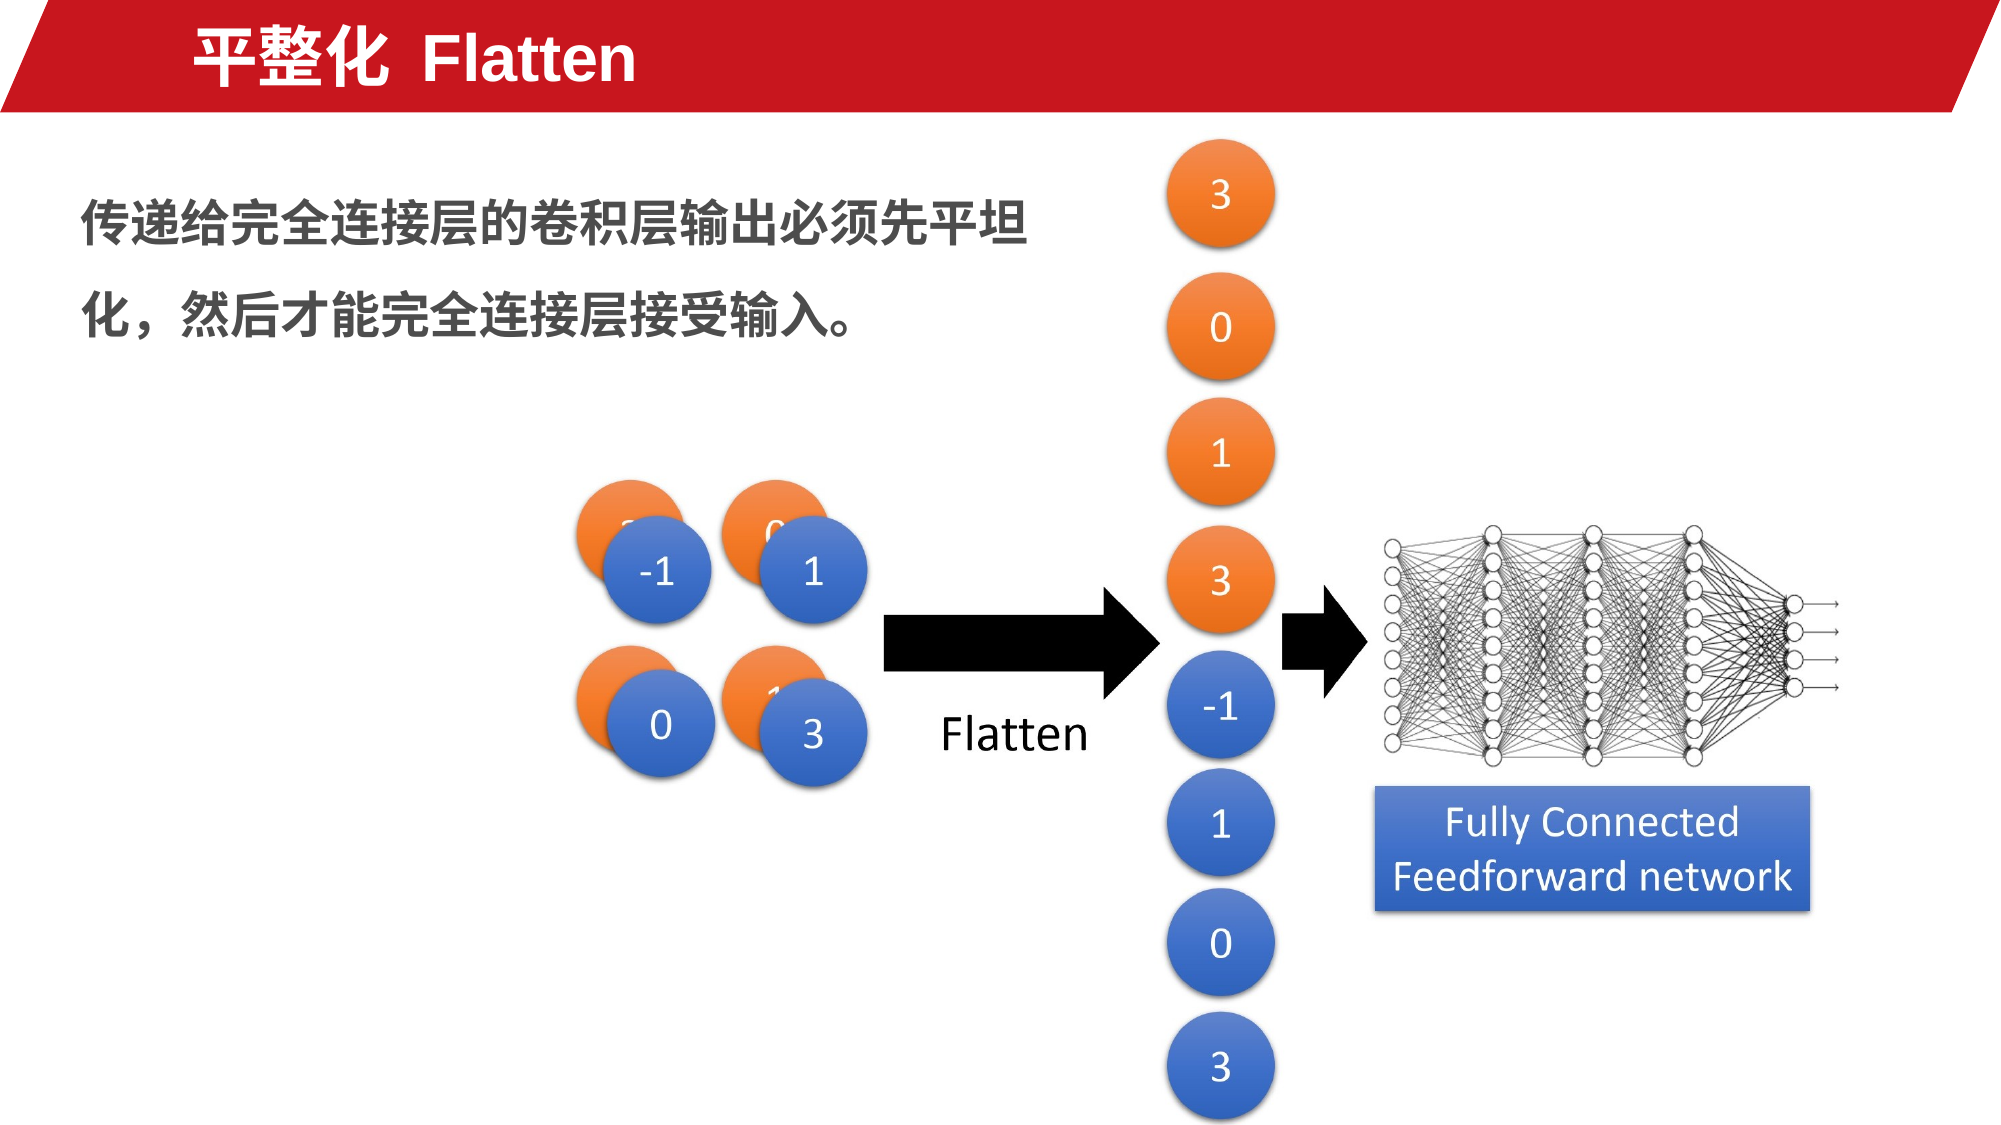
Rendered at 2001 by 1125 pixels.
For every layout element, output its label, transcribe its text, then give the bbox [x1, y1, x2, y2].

title 平整化 Flatten [189, 12, 1549, 157]
text_box 传递给完全连接层的卷积层输出必须先平坦化，然后才能完全连接层接受输入。 [78, 157, 564, 344]
picture [569, 129, 1843, 1125]
